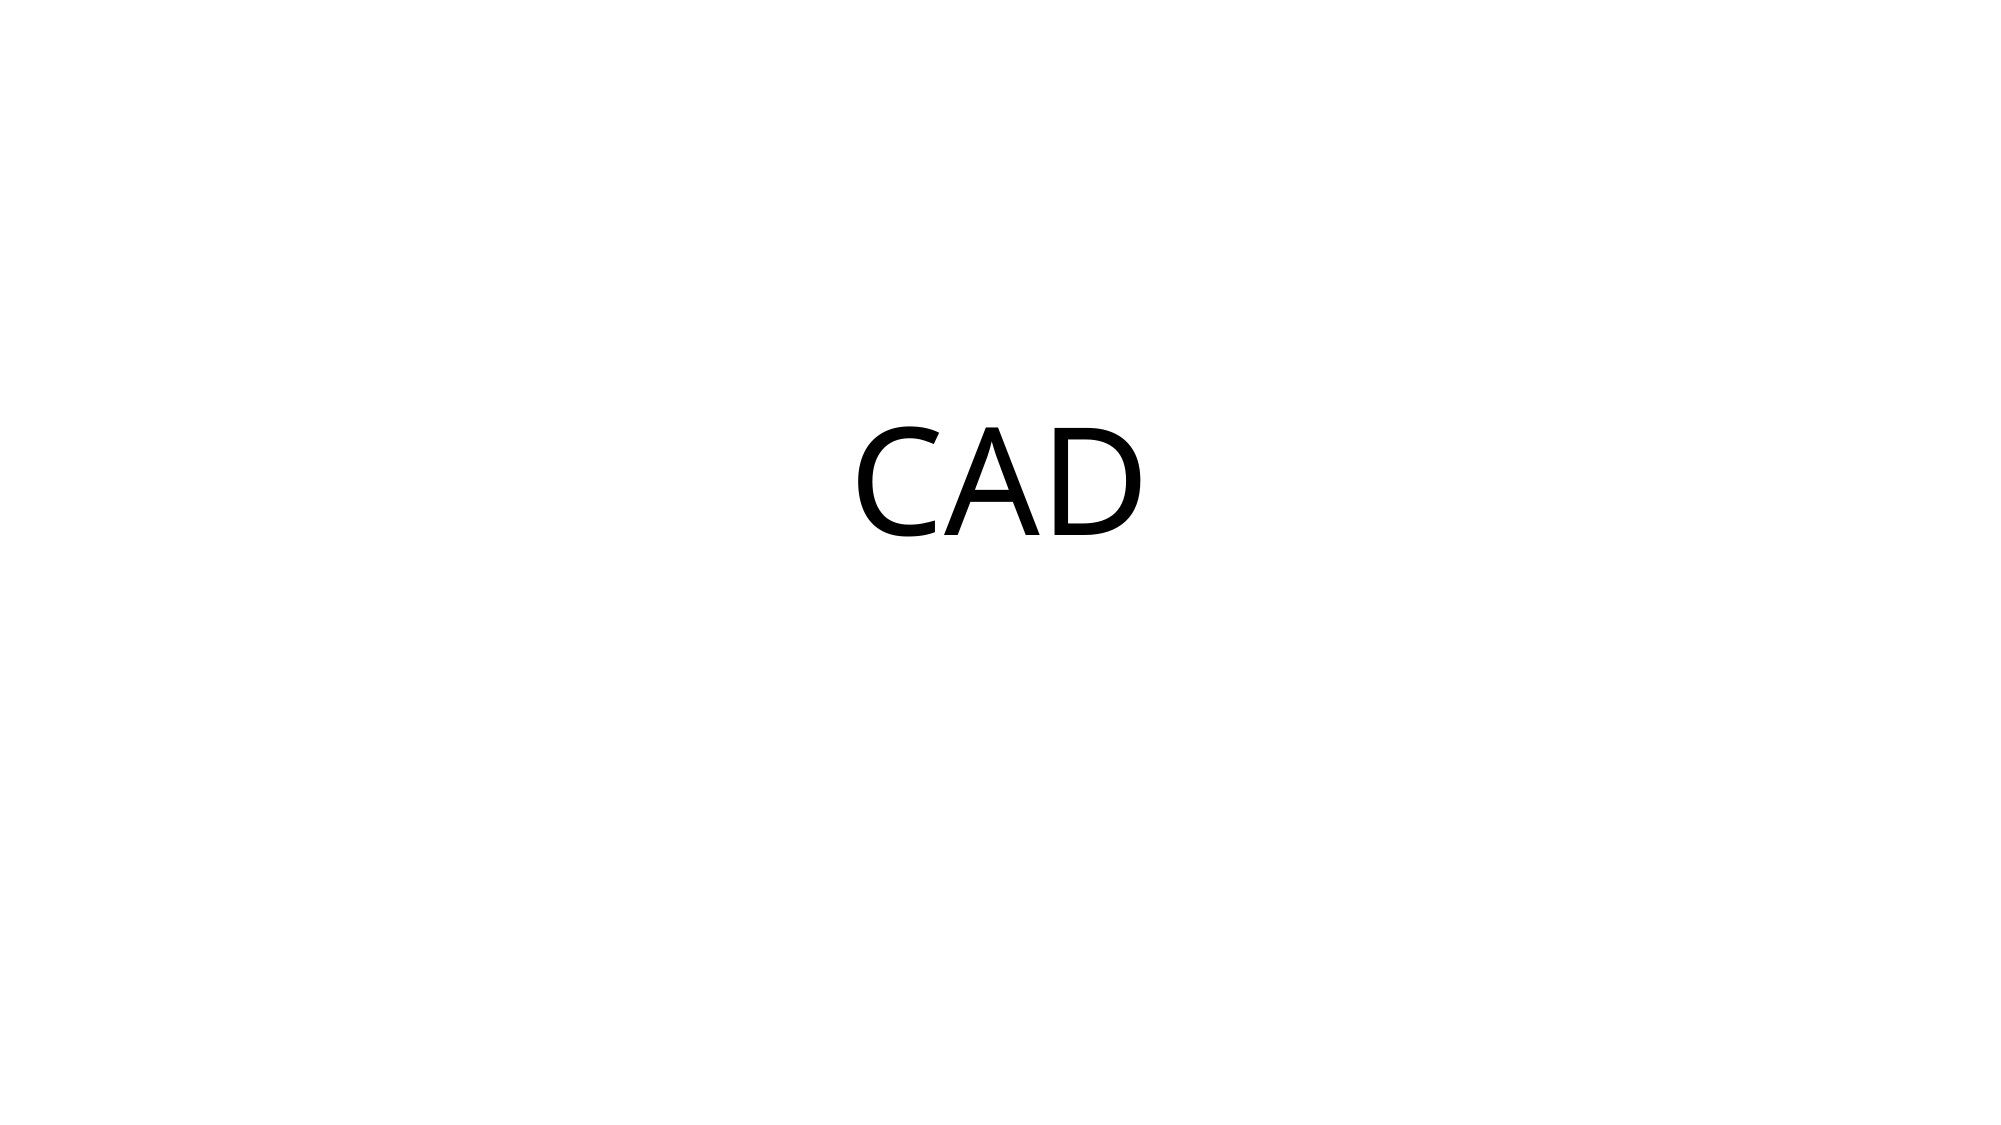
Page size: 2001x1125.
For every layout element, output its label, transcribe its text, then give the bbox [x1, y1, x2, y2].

title CAD [249, 184, 1750, 576]
